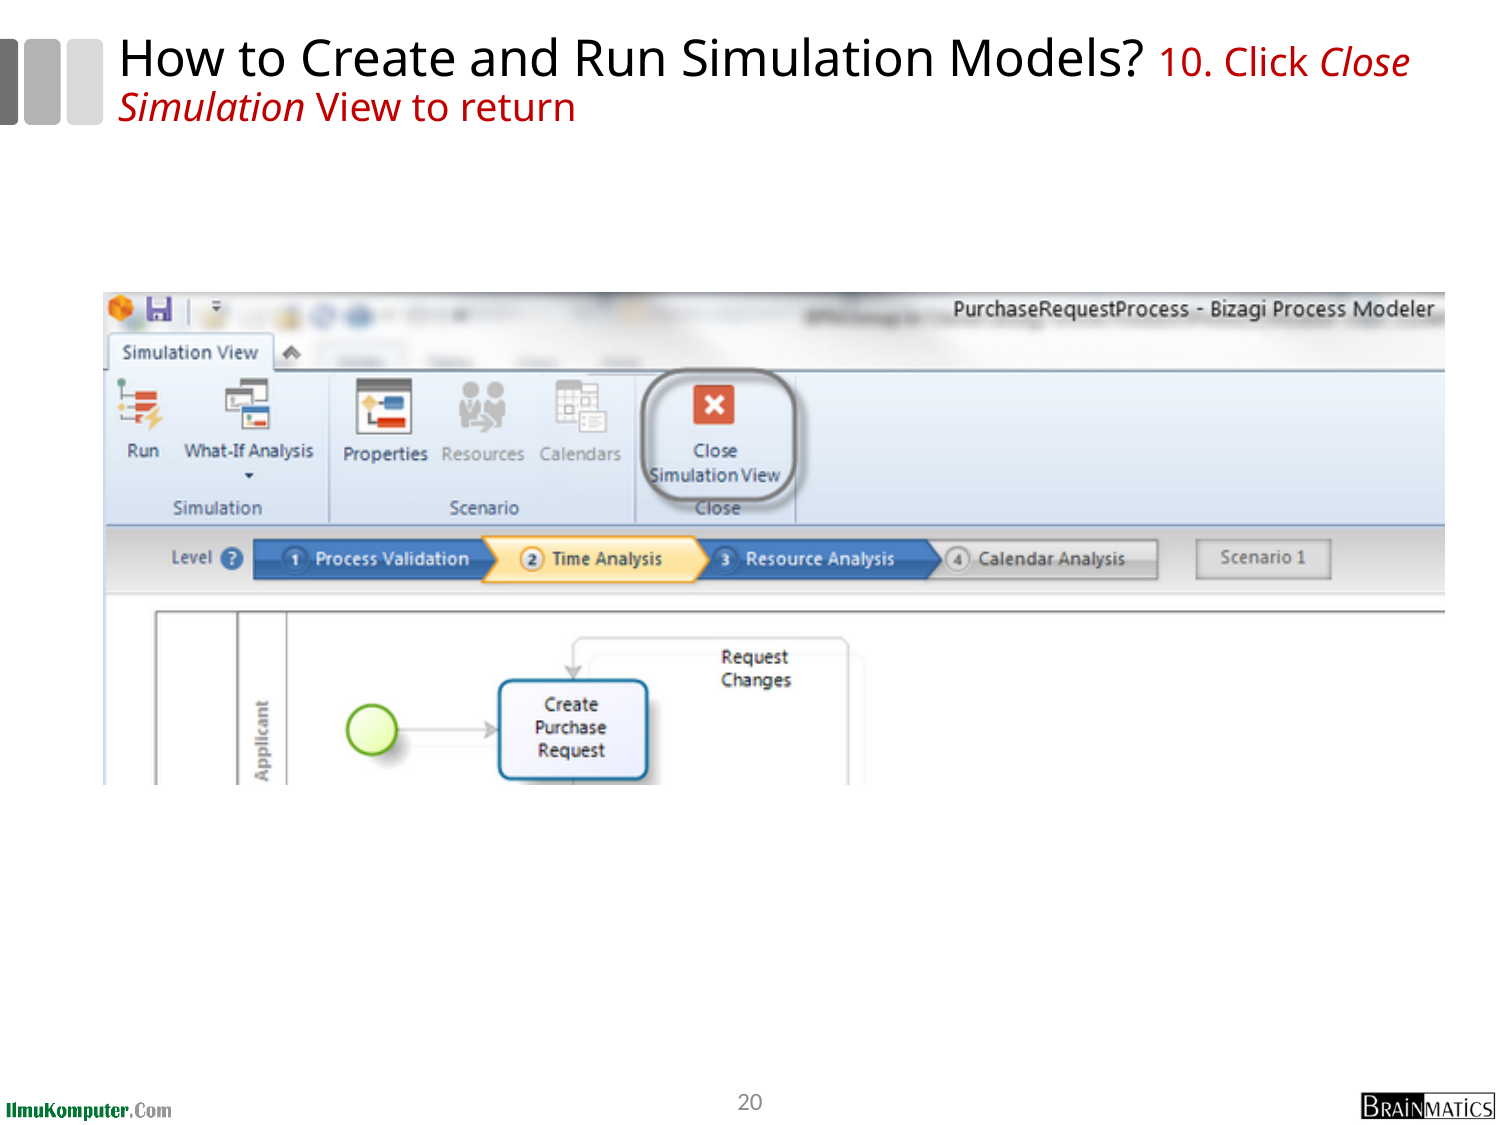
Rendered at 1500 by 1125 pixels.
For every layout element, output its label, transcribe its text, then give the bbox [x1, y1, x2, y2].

title How to Create and Run Simulation Models? 10. Click Close Simulation View to return [103, 24, 1498, 138]
picture [1358, 1089, 1498, 1123]
picture [103, 292, 1445, 785]
slide_number 20 [581, 1074, 919, 1125]
picture [4, 1095, 173, 1125]
